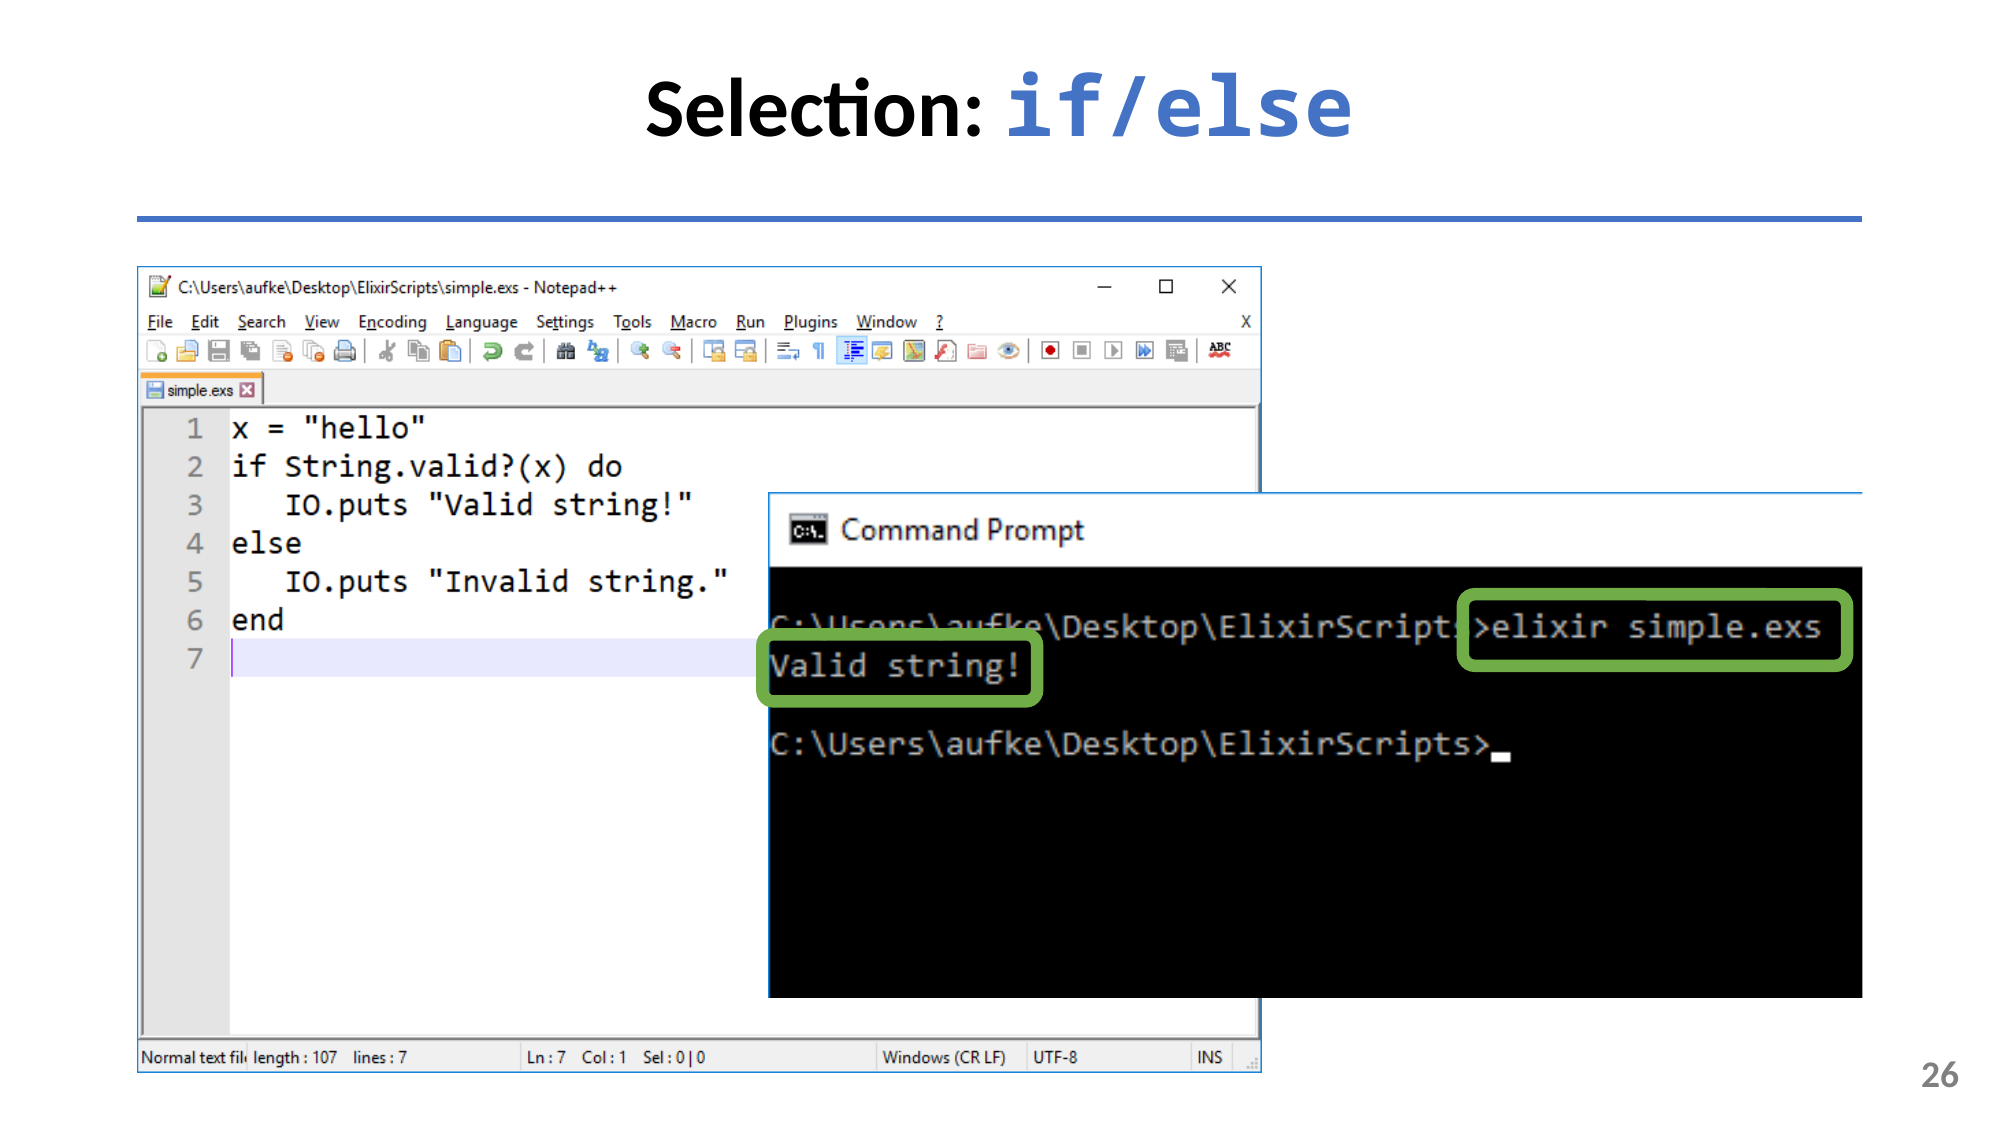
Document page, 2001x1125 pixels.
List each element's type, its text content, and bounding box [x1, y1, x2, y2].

text_box Selection: if/else [137, 1, 1863, 218]
picture [137, 266, 1863, 1073]
slide_number 26 [1524, 1042, 1975, 1103]
